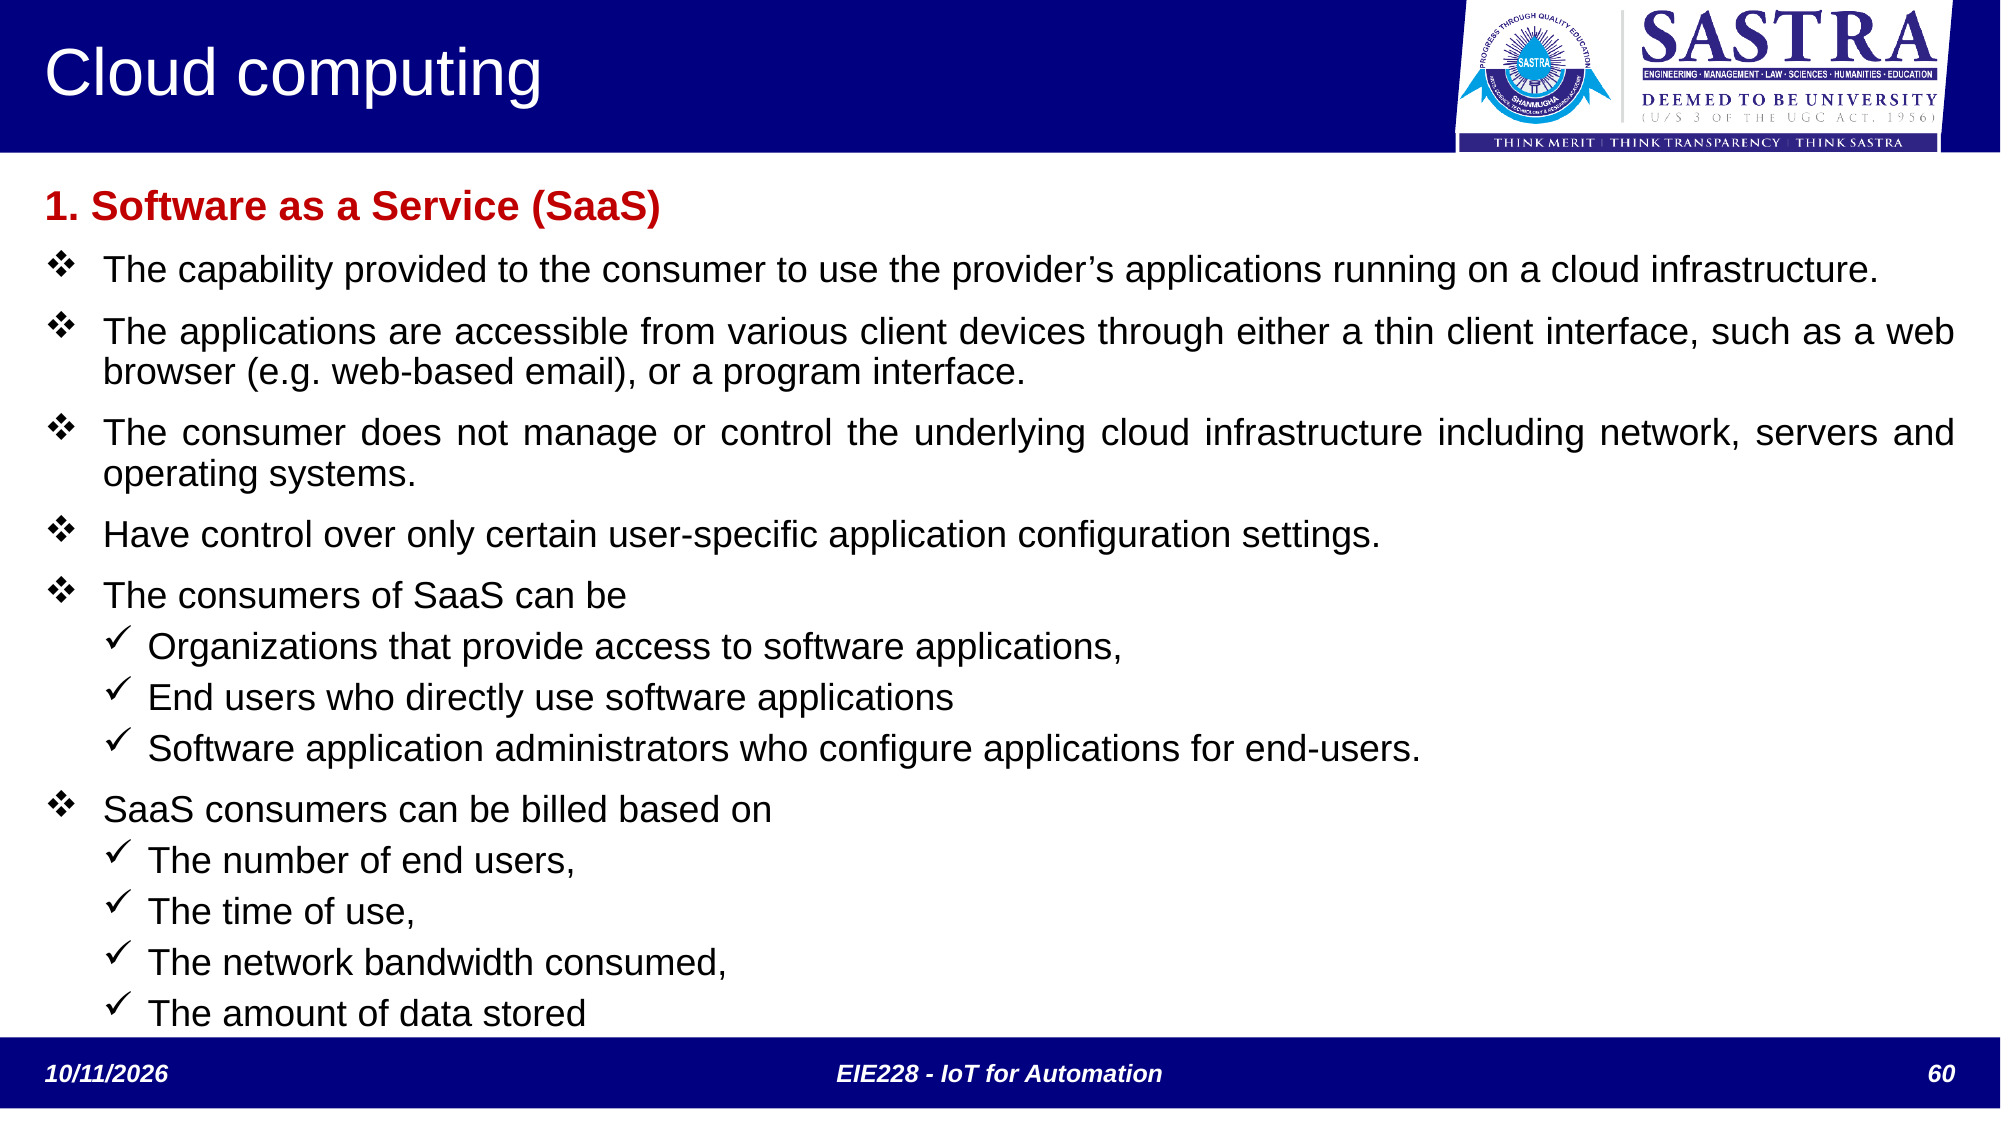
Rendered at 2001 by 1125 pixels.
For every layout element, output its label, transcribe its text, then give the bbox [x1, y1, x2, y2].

picture [1451, 148, 1946, 162]
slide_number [29, 1042, 384, 1103]
footer EIE228 - IoT for Automation [557, 1042, 1443, 1103]
list 1. Software as a Service (SaaS) The capability provided to the consumer to use the provider’s applications running on a cloud infrastructure. The applications are accessible from various client devices through either a thin client interface, such as a web browser (e.g. web-based email), or a program interface. The consumer does not manage or control the underlying cloud infrastructure including network, servers and operating systems. Have control over only certain user-specific application configuration settings. The consumers of SaaS can be Organizations that provide access to software applications, End users who directly use software applications Software application administrators who configure applications for end-users. SaaS consumers can be billed based on The number of end users, The time of use, The network bandwidth consumed, The amount of data stored [29, 177, 1971, 1066]
slide_number 60 [1616, 1042, 1971, 1103]
title Cloud computing [29, 0, 1971, 148]
